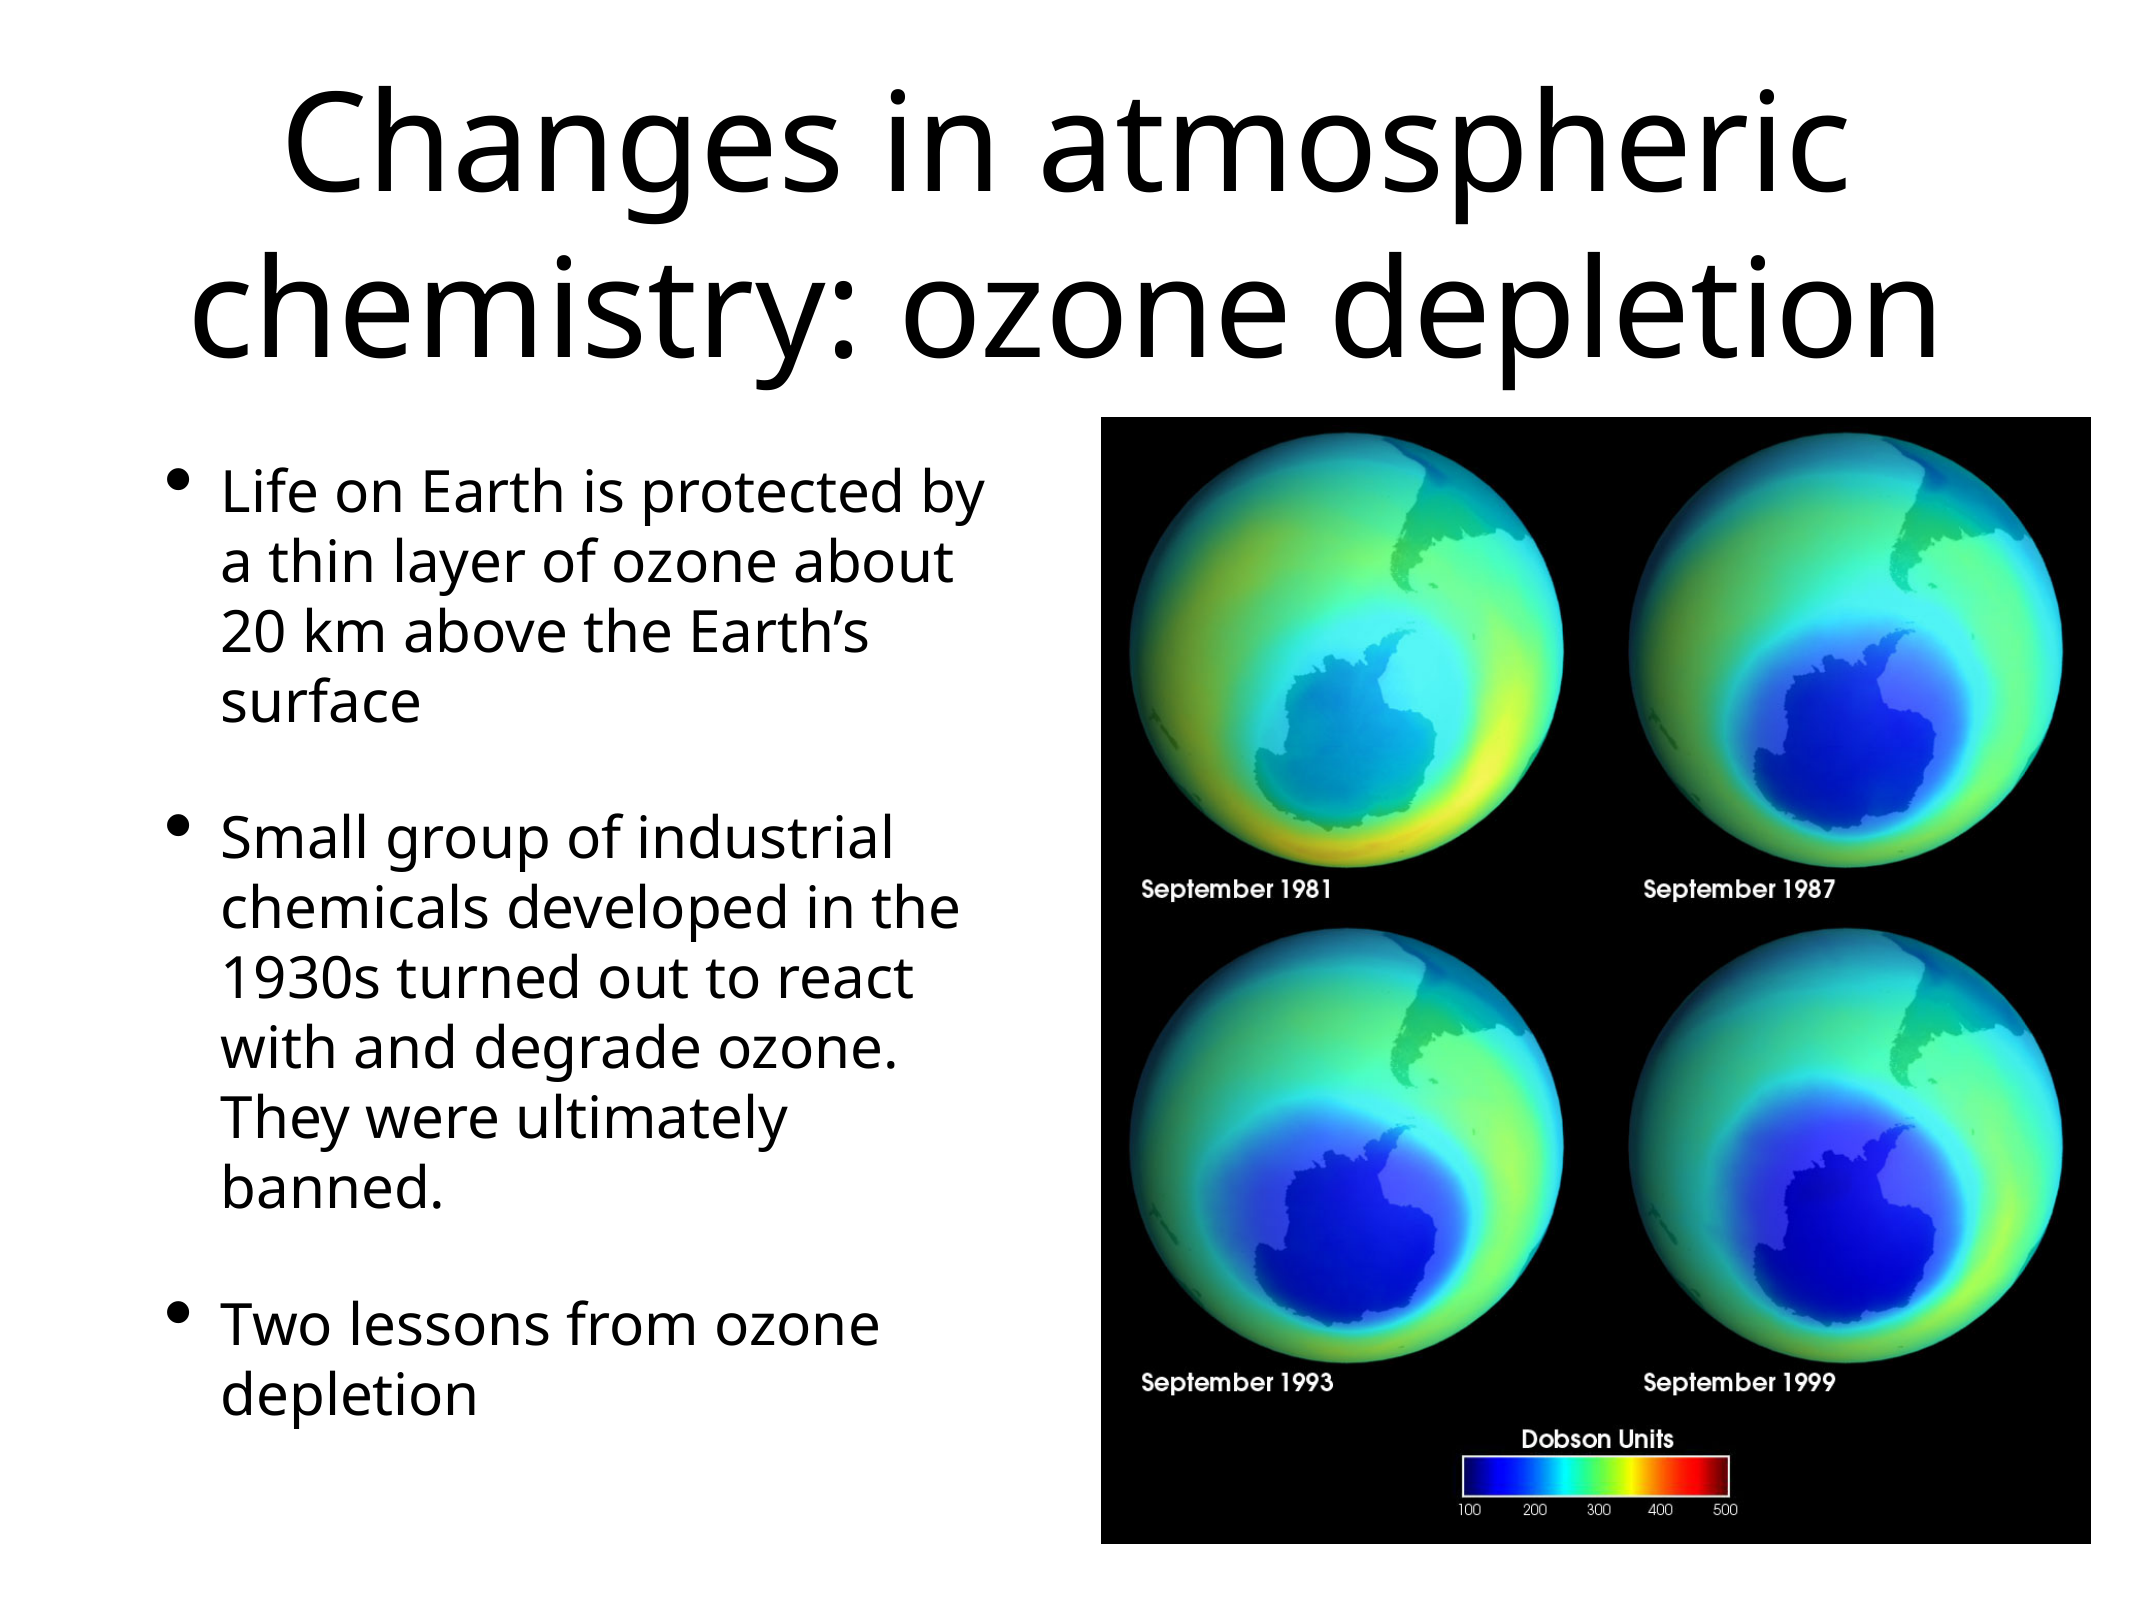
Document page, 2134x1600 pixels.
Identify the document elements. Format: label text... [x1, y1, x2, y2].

title Changes in atmospheric chemistry: ozone depletion [155, 41, 1978, 397]
list Life on Earth is protected by a thin layer of ozone about 20 km above the Earth’s surface Small group of industrial chemicals developed in the 1930s turned out to react with and degrade ozone. They were ultimately banned. Two lessons from ozone depletion [155, 424, 1032, 1457]
picture [1100, 417, 2092, 1544]
